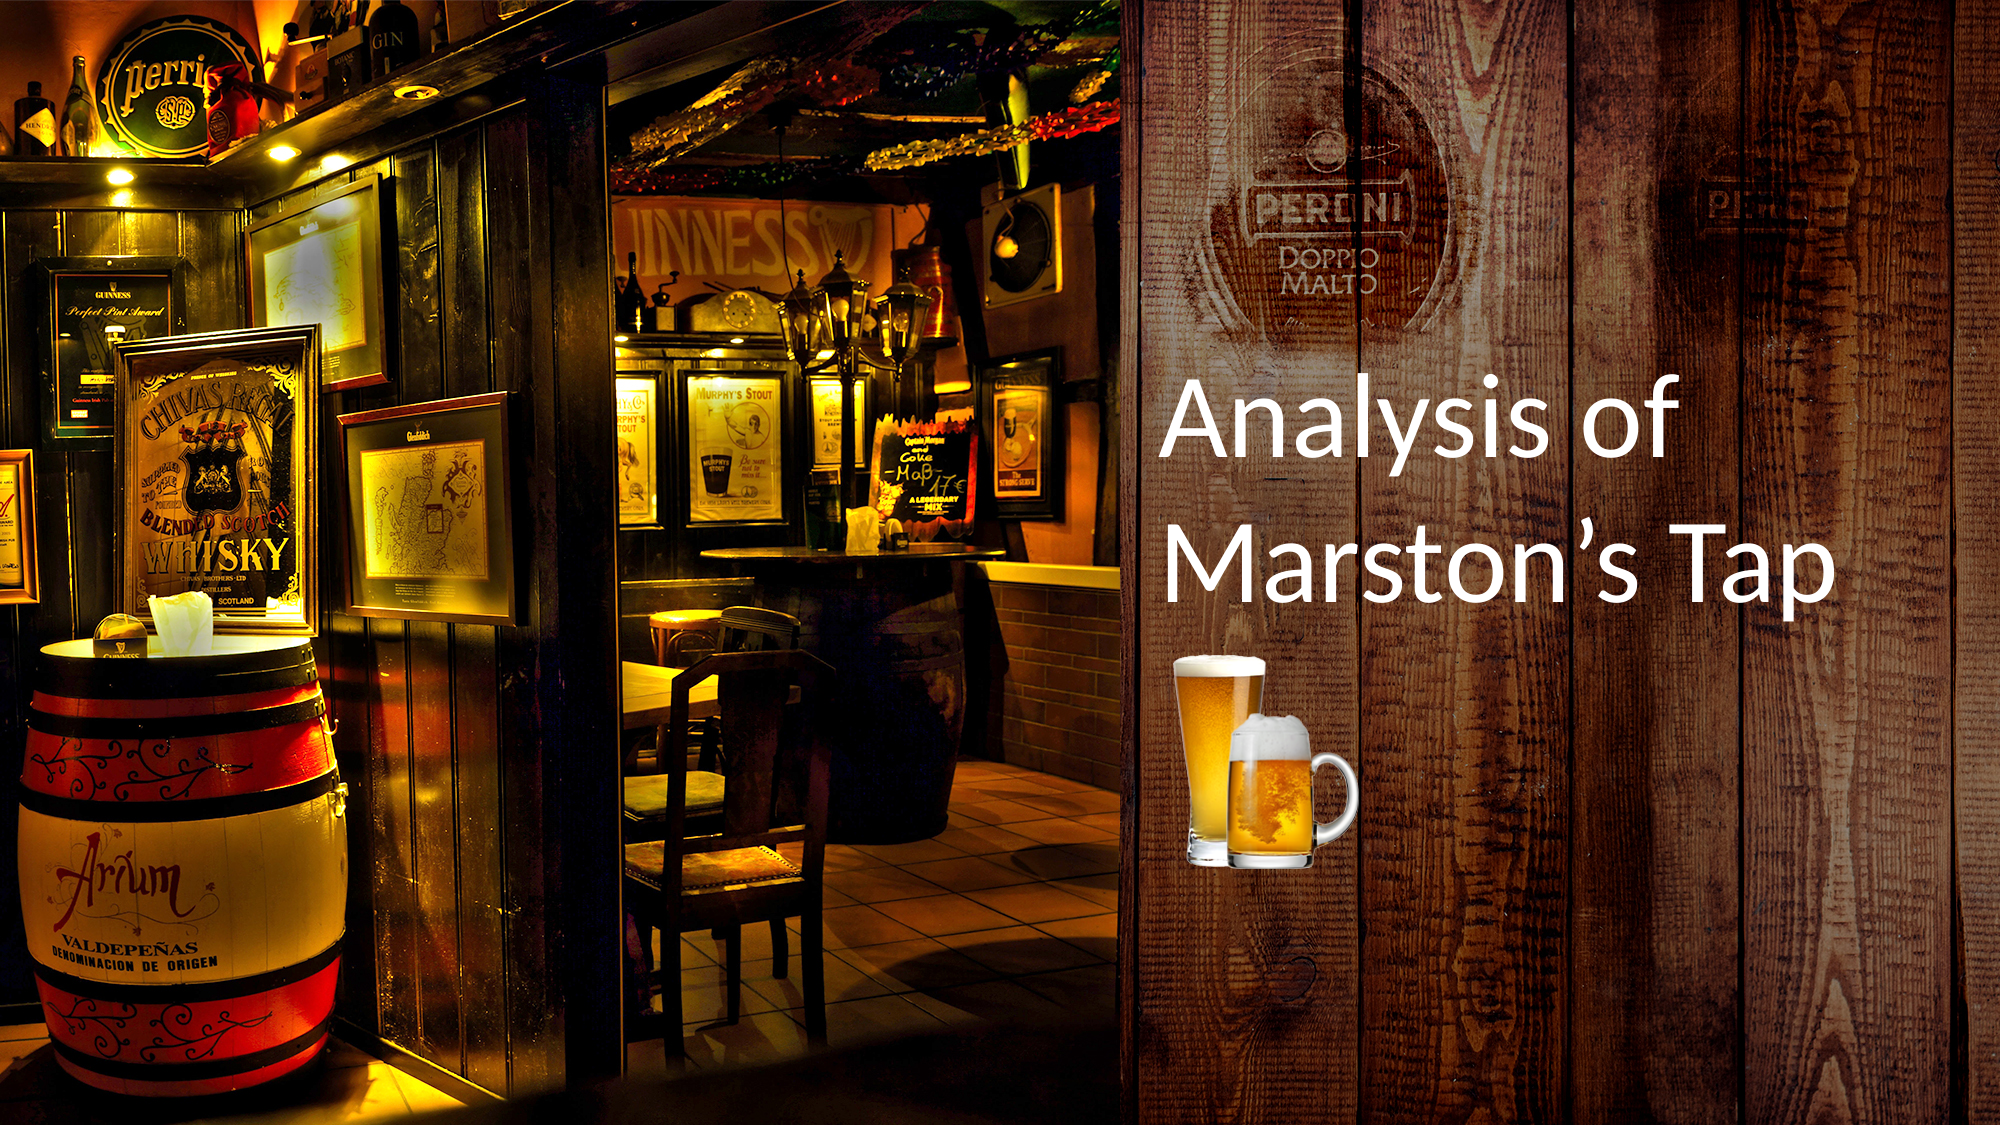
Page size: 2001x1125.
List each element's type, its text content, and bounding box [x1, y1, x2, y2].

title Analysis of Marston’s Tap [1141, 328, 1958, 708]
picture [0, 0, 2000, 1125]
